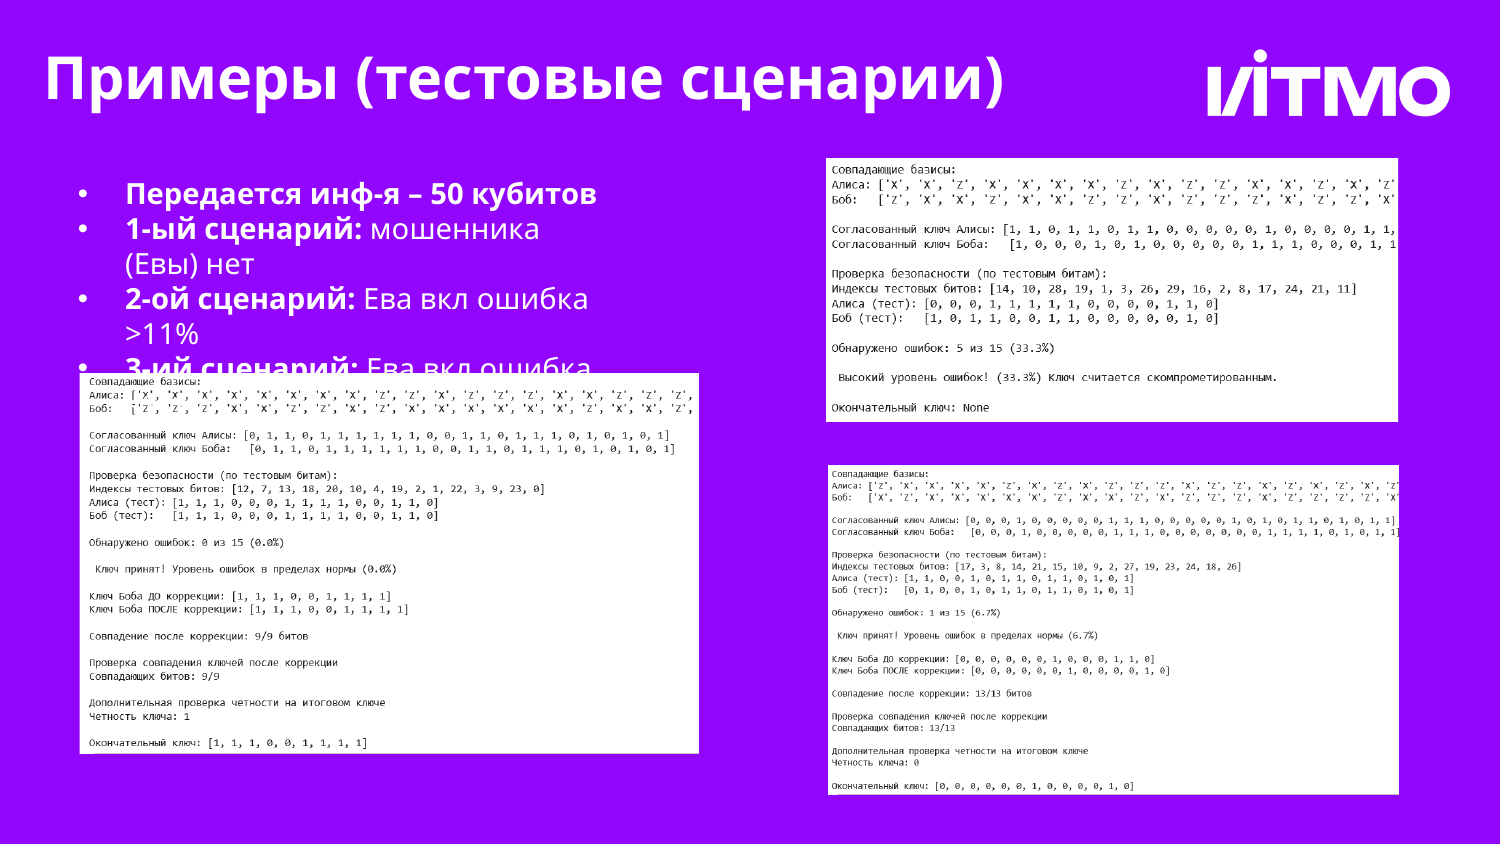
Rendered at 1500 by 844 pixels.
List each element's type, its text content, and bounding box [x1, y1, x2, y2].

text_box Передается инф-я – 50 кубитов 1-ый сценарий: мошенника (Евы) нет 2-ой сценарий: Ева вкл ошибка >11% 3-ий сценарий: Ева вкл ошибка <11% [63, 168, 616, 428]
title Примеры (тестовые сценарии) [28, 32, 1148, 120]
picture [0, 0, 1500, 844]
